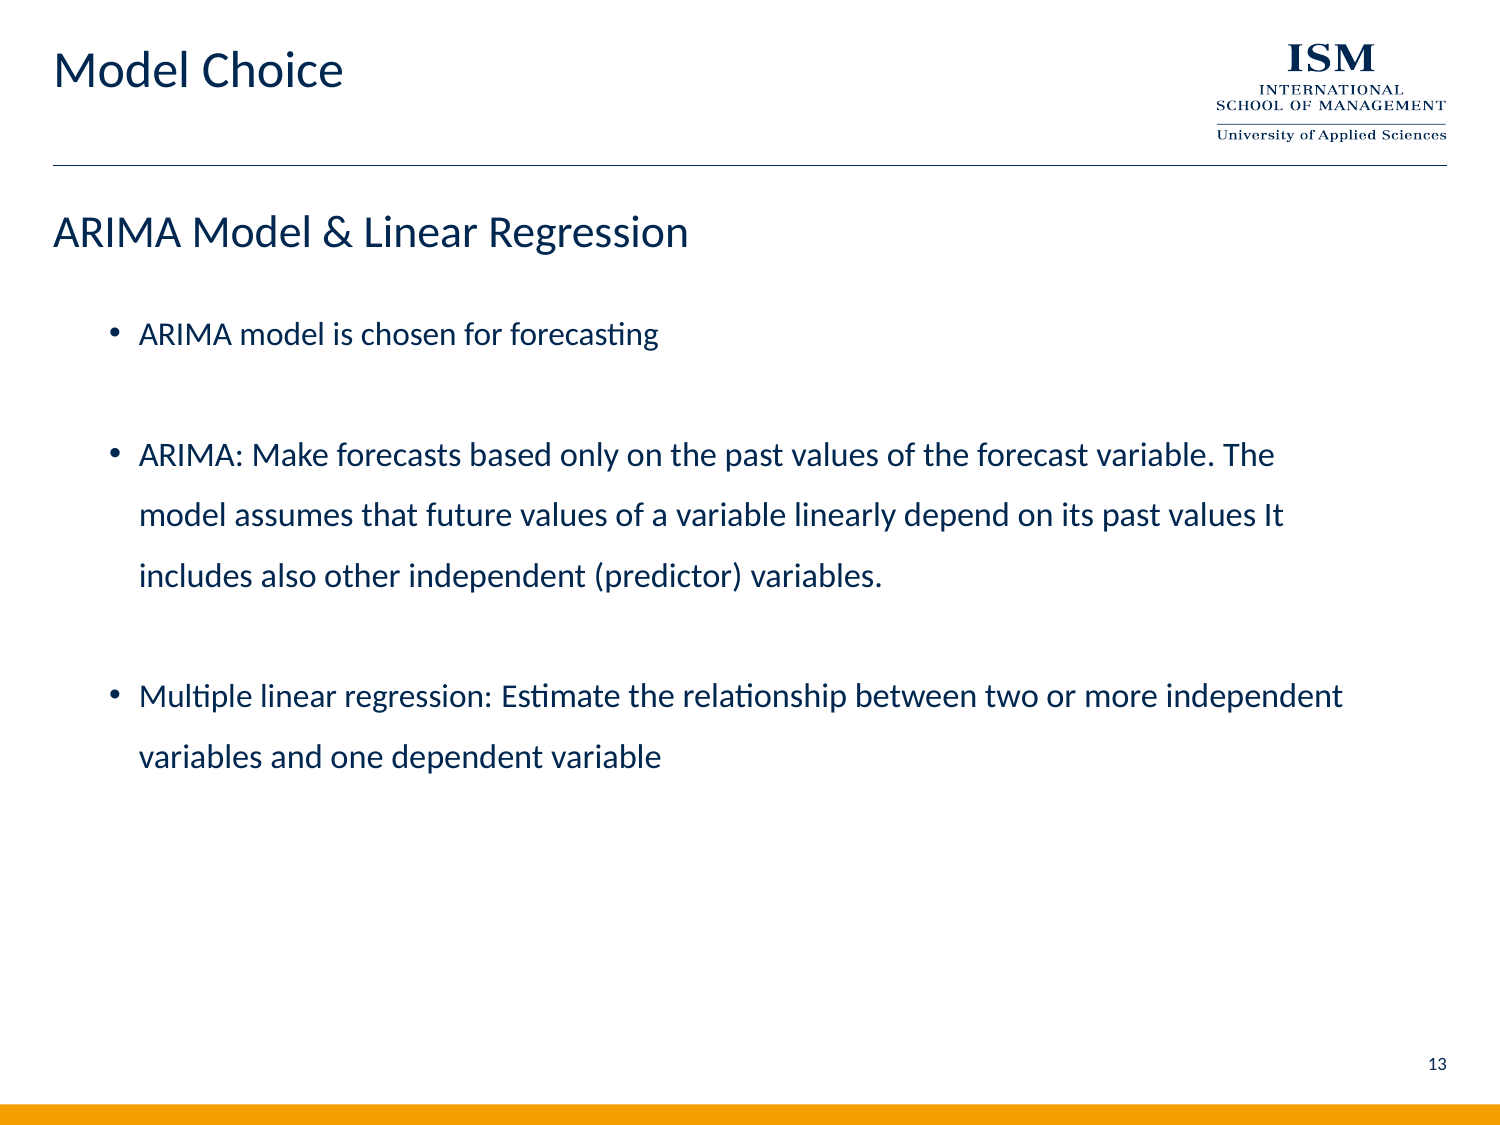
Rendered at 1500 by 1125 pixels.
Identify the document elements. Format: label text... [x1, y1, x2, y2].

title Model Choice [53, 35, 1170, 166]
list ARIMA model is chosen for forecasting ARIMA: Make forecasts based only on the past values of the forecast variable. The model assumes that future values of a variable linearly depend on its past values It includes also other independent (predictor) variables. Multiple linear regression: Estimate the relationship between two or more independent variables and one dependent variable [109, 291, 1355, 813]
list ARIMA Model & Linear Regression [53, 196, 727, 480]
slide_number 13 [1405, 1051, 1447, 1081]
